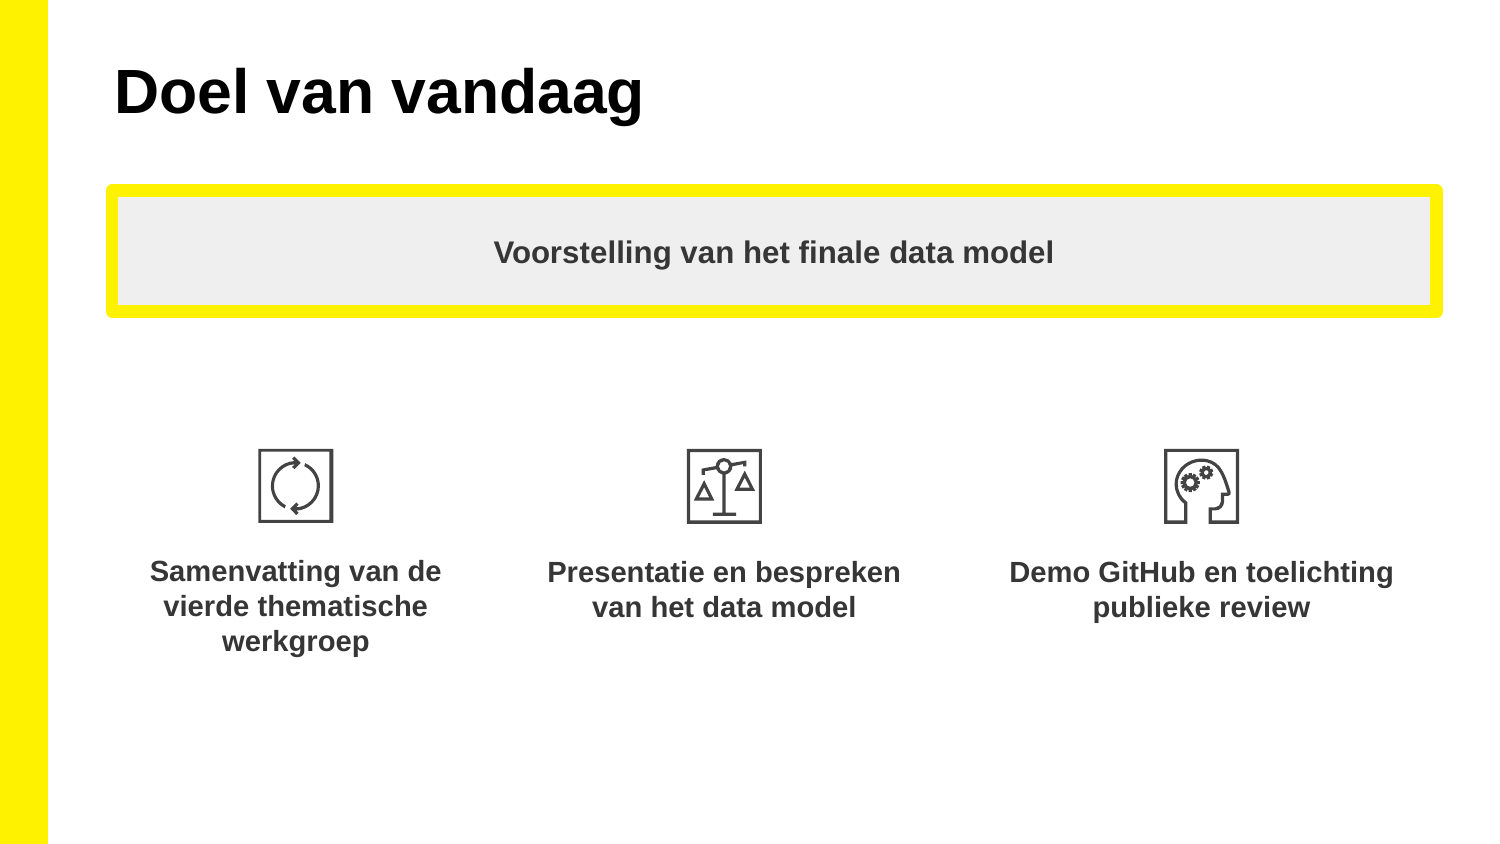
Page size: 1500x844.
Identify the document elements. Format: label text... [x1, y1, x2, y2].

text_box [1163, 448, 1240, 524]
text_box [258, 448, 334, 524]
text_box Voorstelling van het finale data model [112, 190, 1437, 312]
text_box [686, 448, 762, 524]
text_box Demo GitHub en toelichting publieke review [991, 545, 1412, 738]
text_box Presentatie en bespreken van het data model [514, 545, 935, 738]
text_box Doel van vandaag [103, 44, 1397, 167]
text_box Samenvatting van de vierde thematische werkgroep [91, 545, 500, 737]
